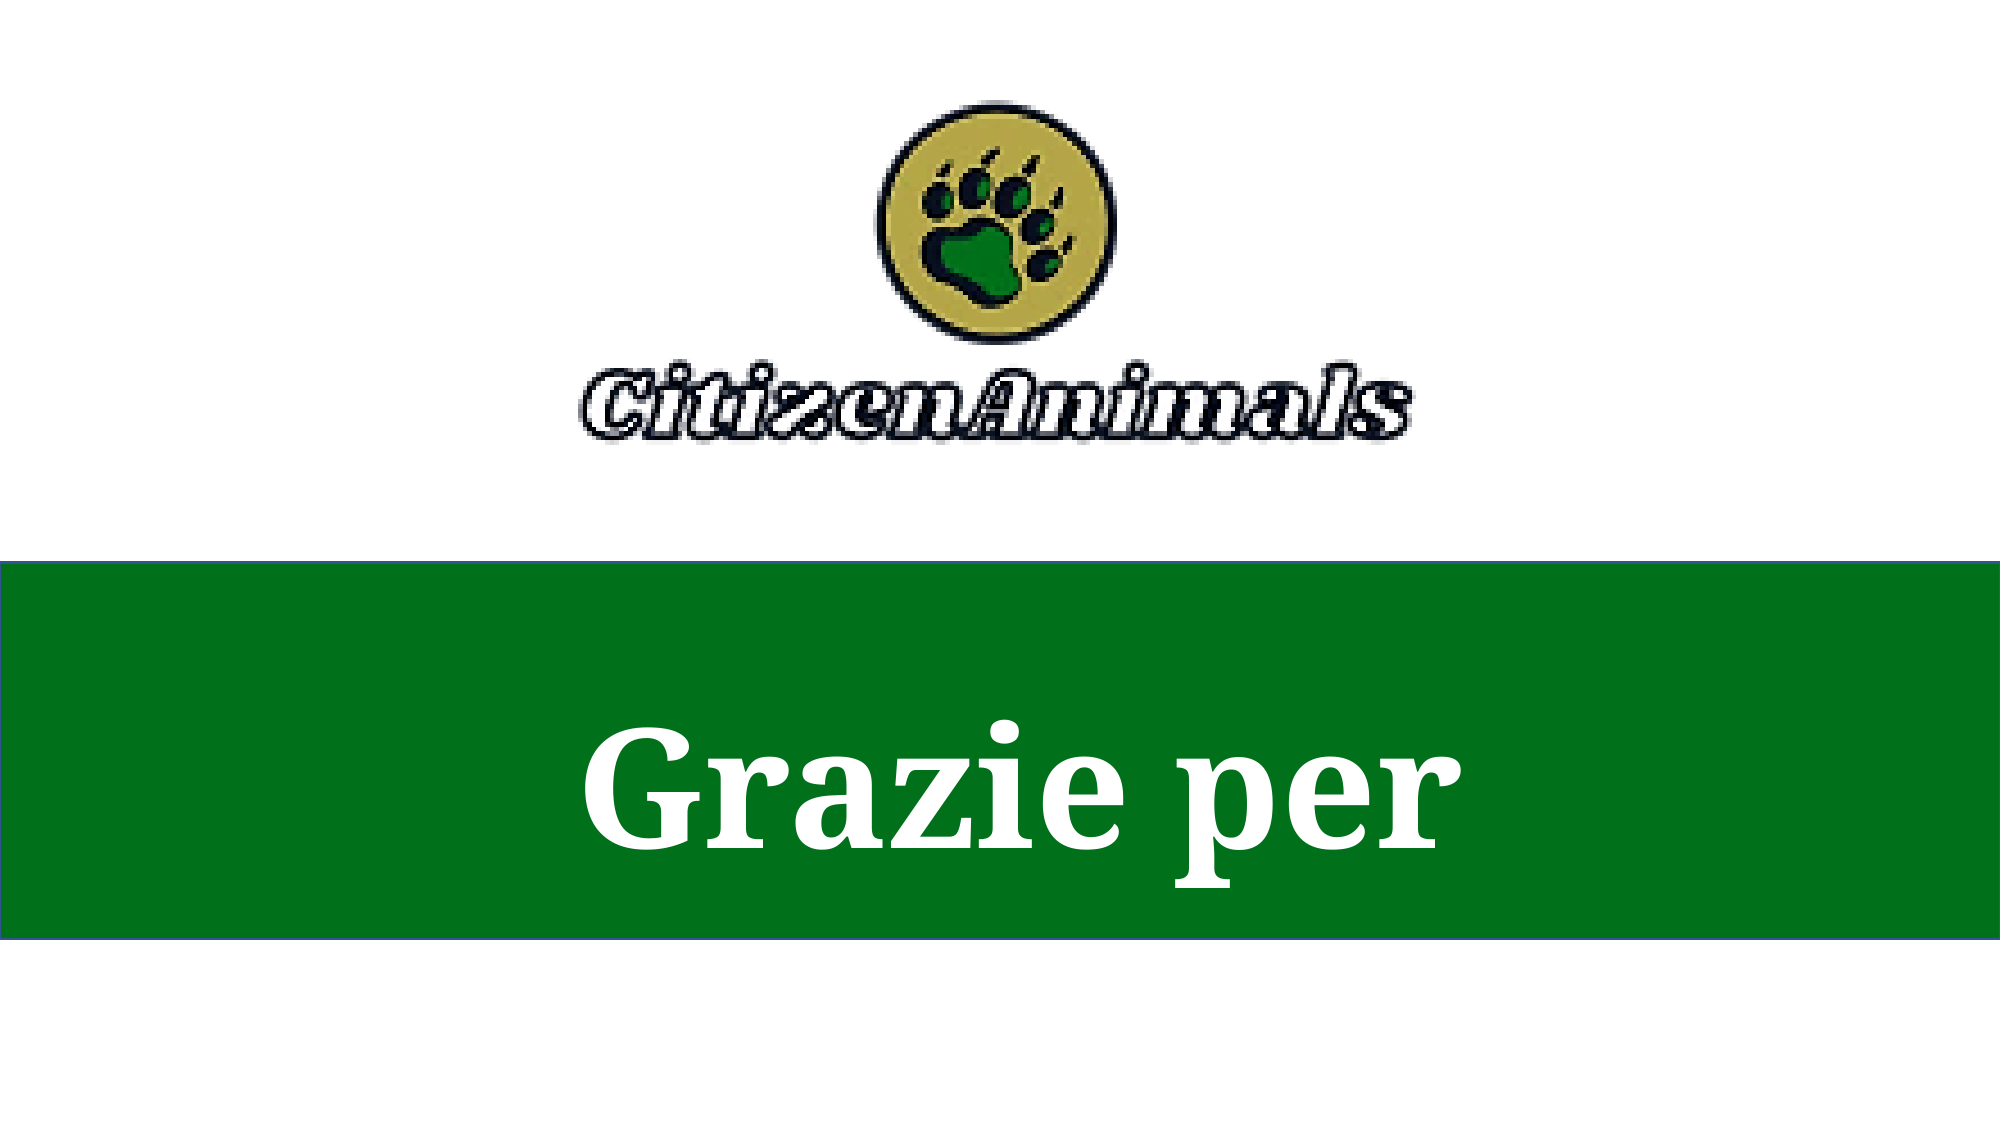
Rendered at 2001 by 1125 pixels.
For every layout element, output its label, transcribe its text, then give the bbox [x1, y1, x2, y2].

text_box [1453, 561, 2000, 940]
picture [547, 0, 1453, 708]
text_box Grazie per l’attenzione! [74, 574, 1967, 1125]
text_box [0, 561, 547, 940]
